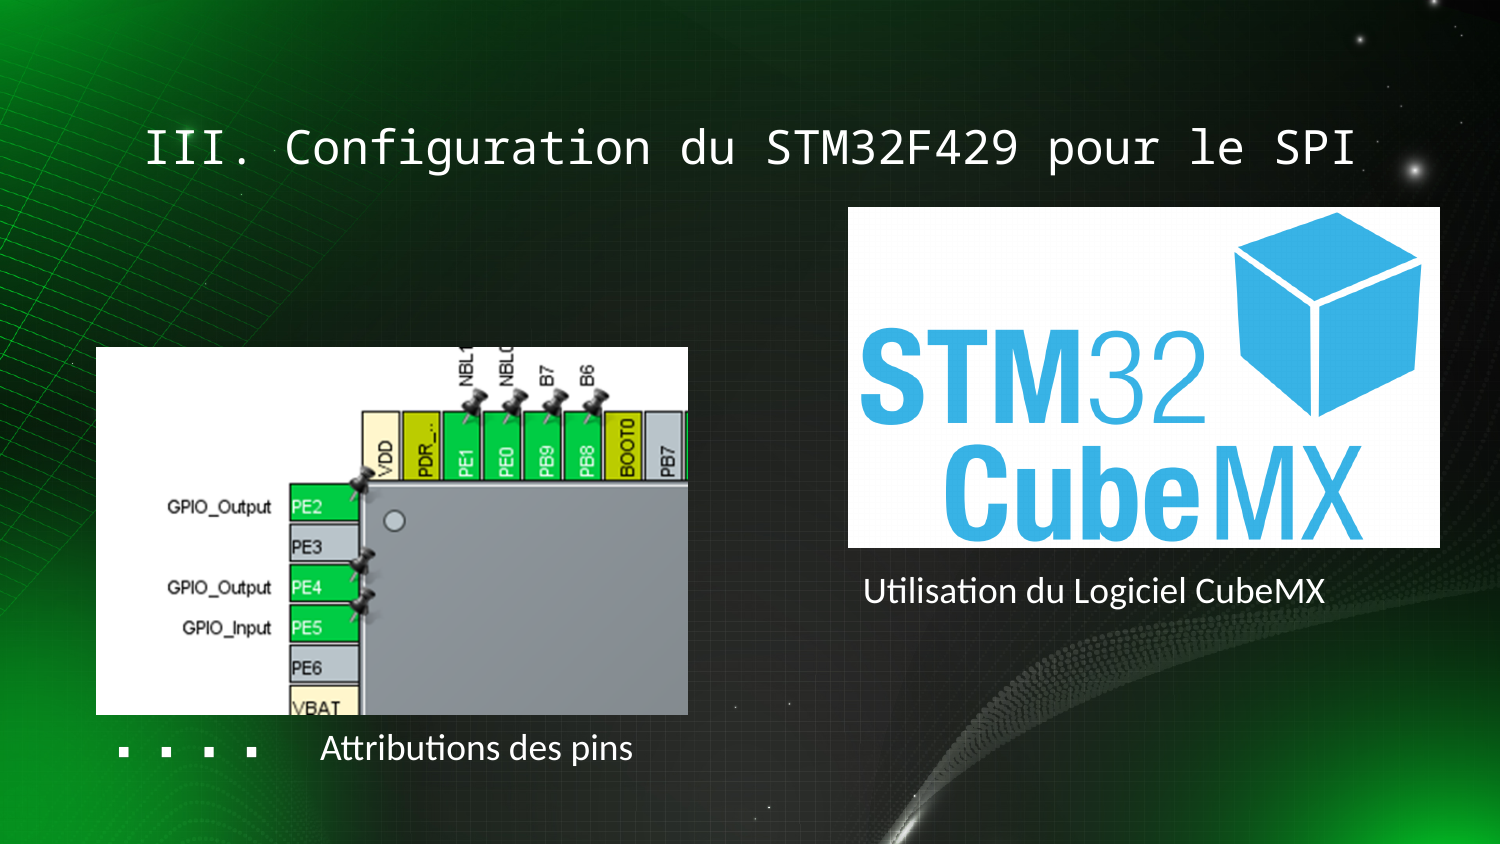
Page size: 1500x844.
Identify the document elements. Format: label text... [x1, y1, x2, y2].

text_box Attributions des pins [534, 715, 750, 776]
text_box Utilisation du Logiciel CubeMX [848, 558, 1367, 619]
picture [0, 0, 1500, 844]
title III. Configuration du STM32F429 pour le SPI [118, 90, 1299, 208]
